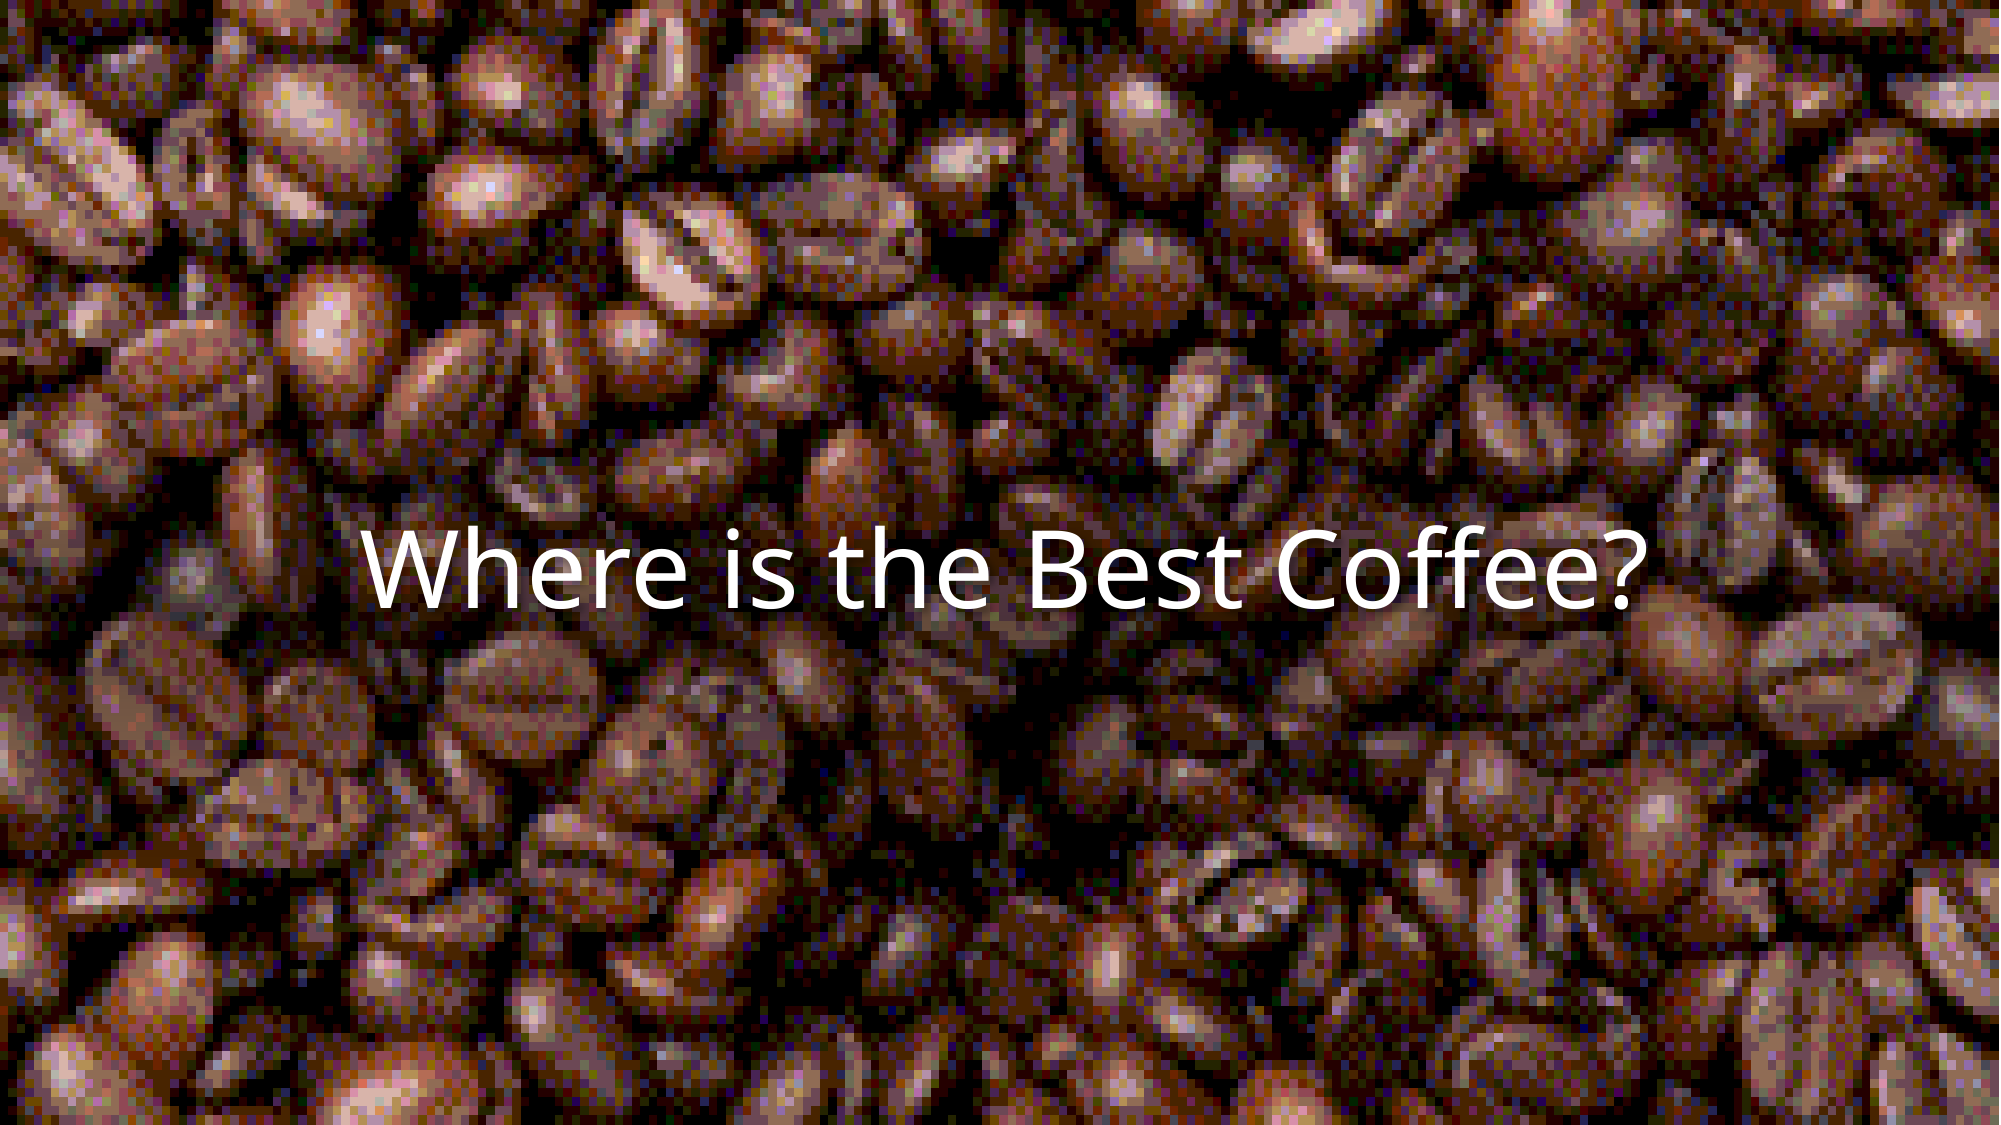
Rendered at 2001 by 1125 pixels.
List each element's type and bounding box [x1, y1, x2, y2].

text_box [0, 0, 2000, 1125]
